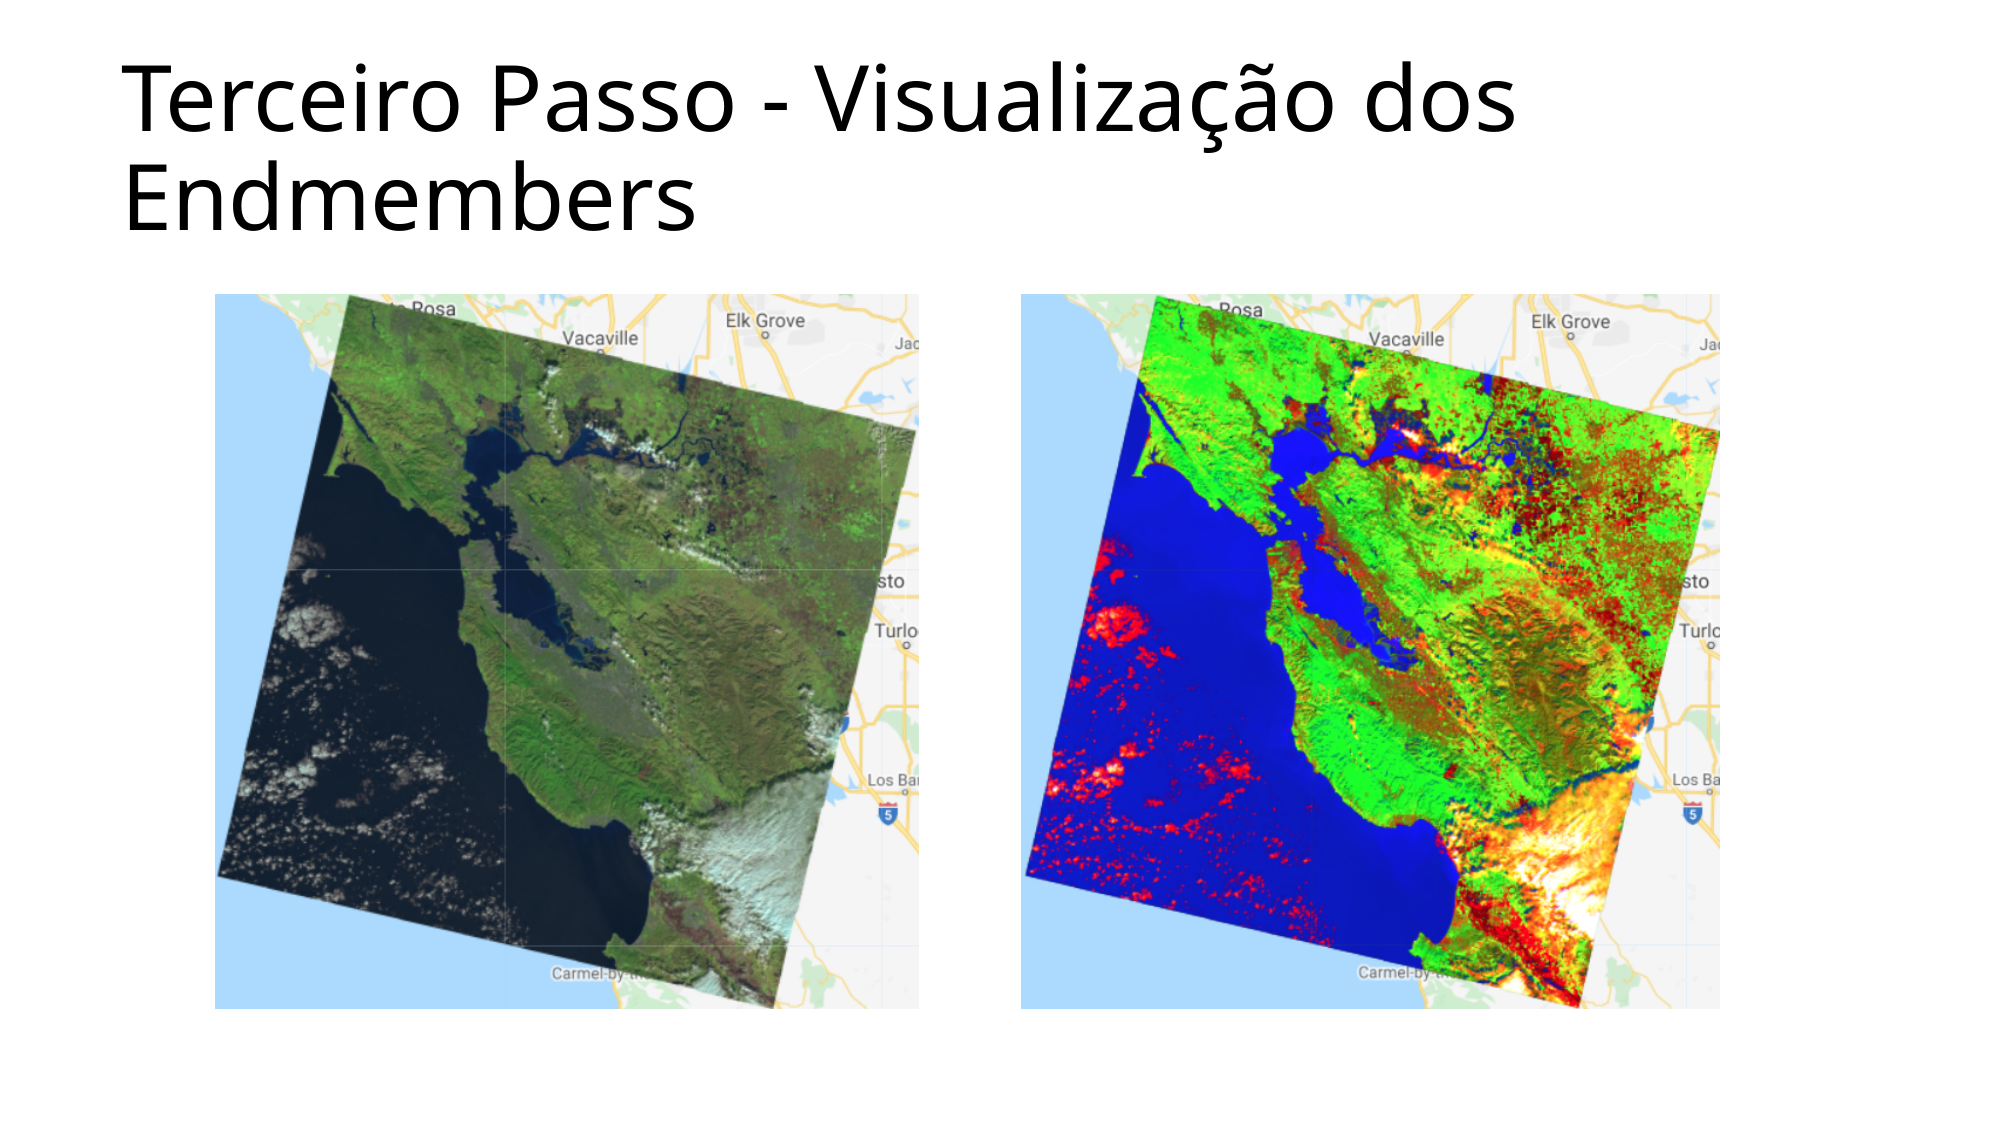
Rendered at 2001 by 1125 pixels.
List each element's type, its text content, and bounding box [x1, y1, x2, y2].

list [215, 294, 919, 1009]
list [1021, 294, 1720, 1009]
title Terceiro Passo - Visualização dos Endmembers [106, 42, 1832, 260]
